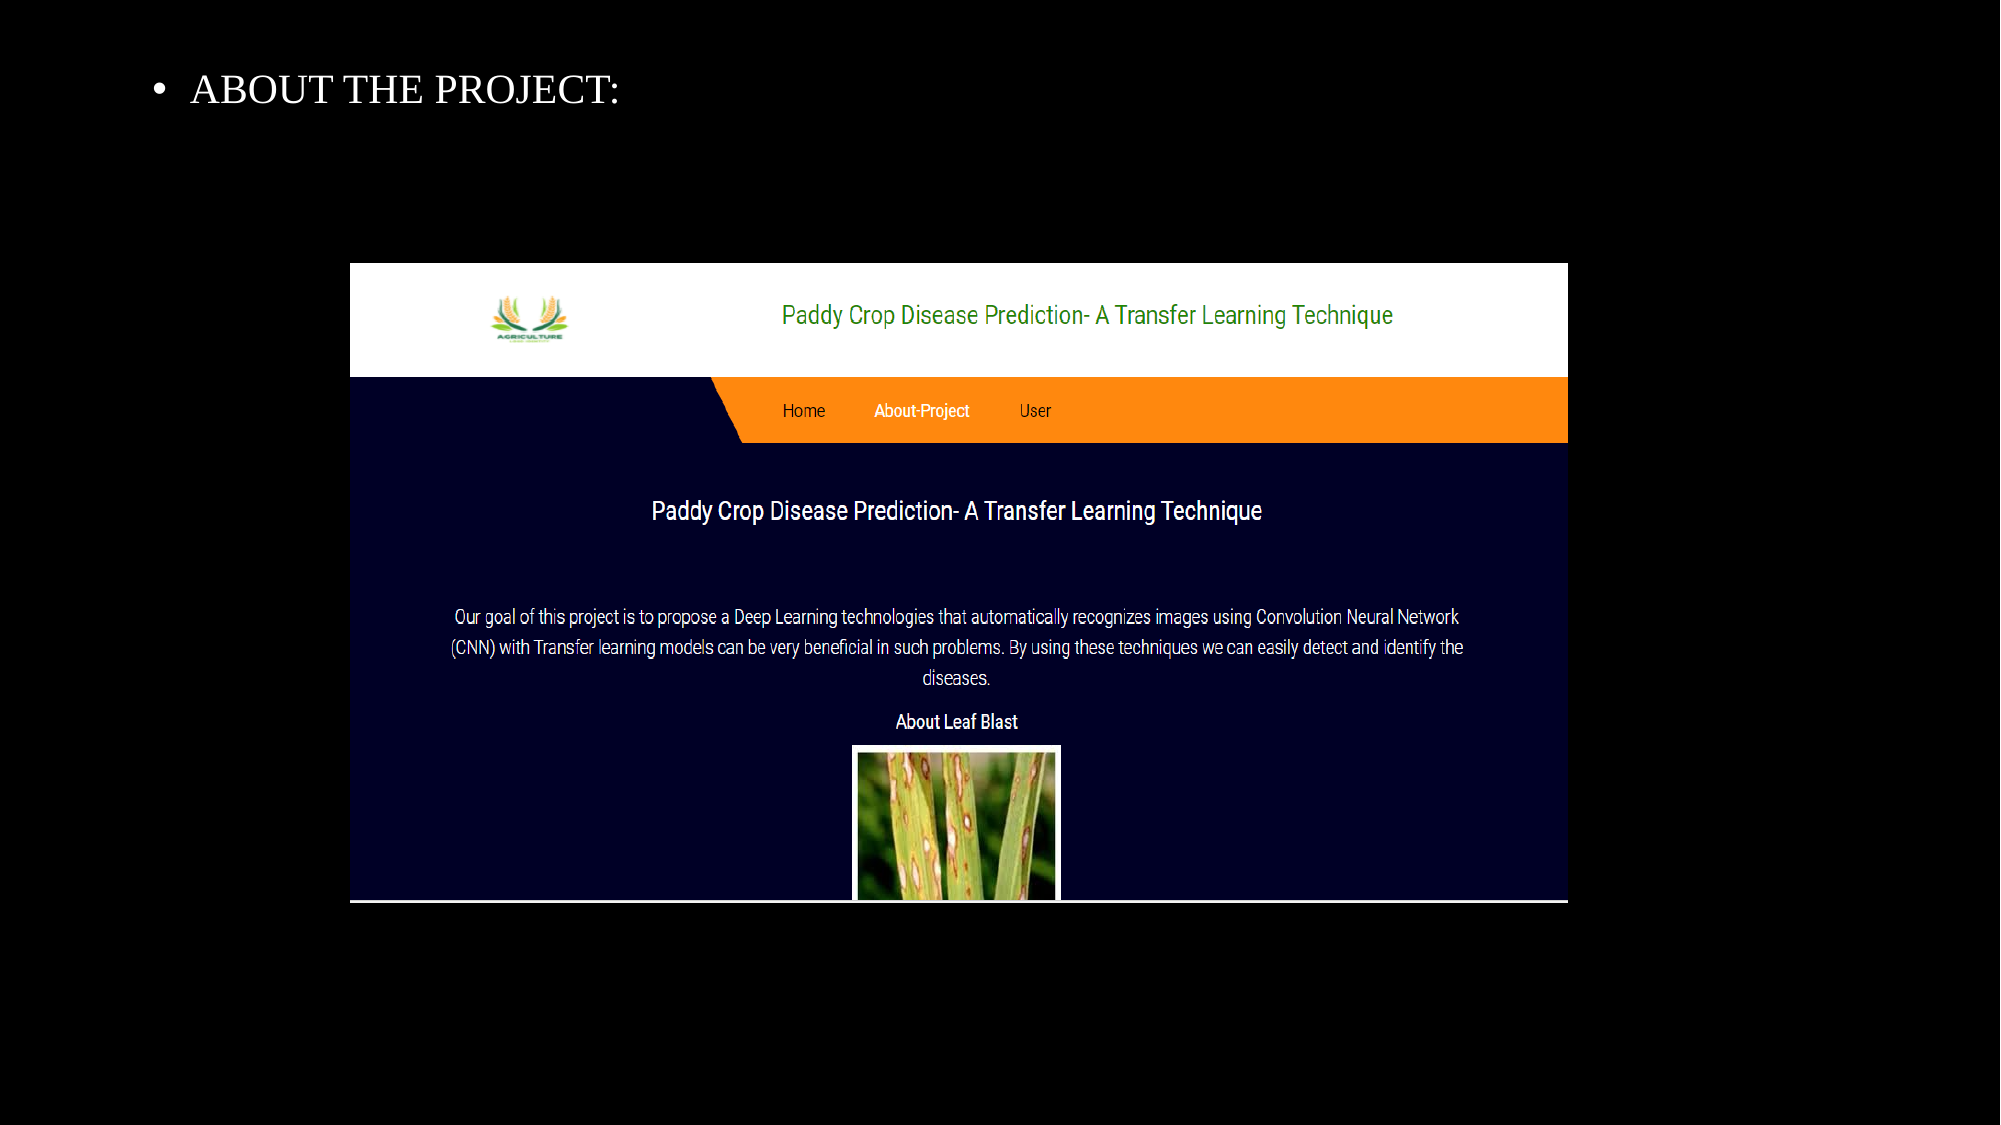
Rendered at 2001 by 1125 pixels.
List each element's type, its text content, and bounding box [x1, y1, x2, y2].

picture [350, 263, 1568, 903]
list ABOUT THE PROJECT: [137, 60, 1863, 1014]
